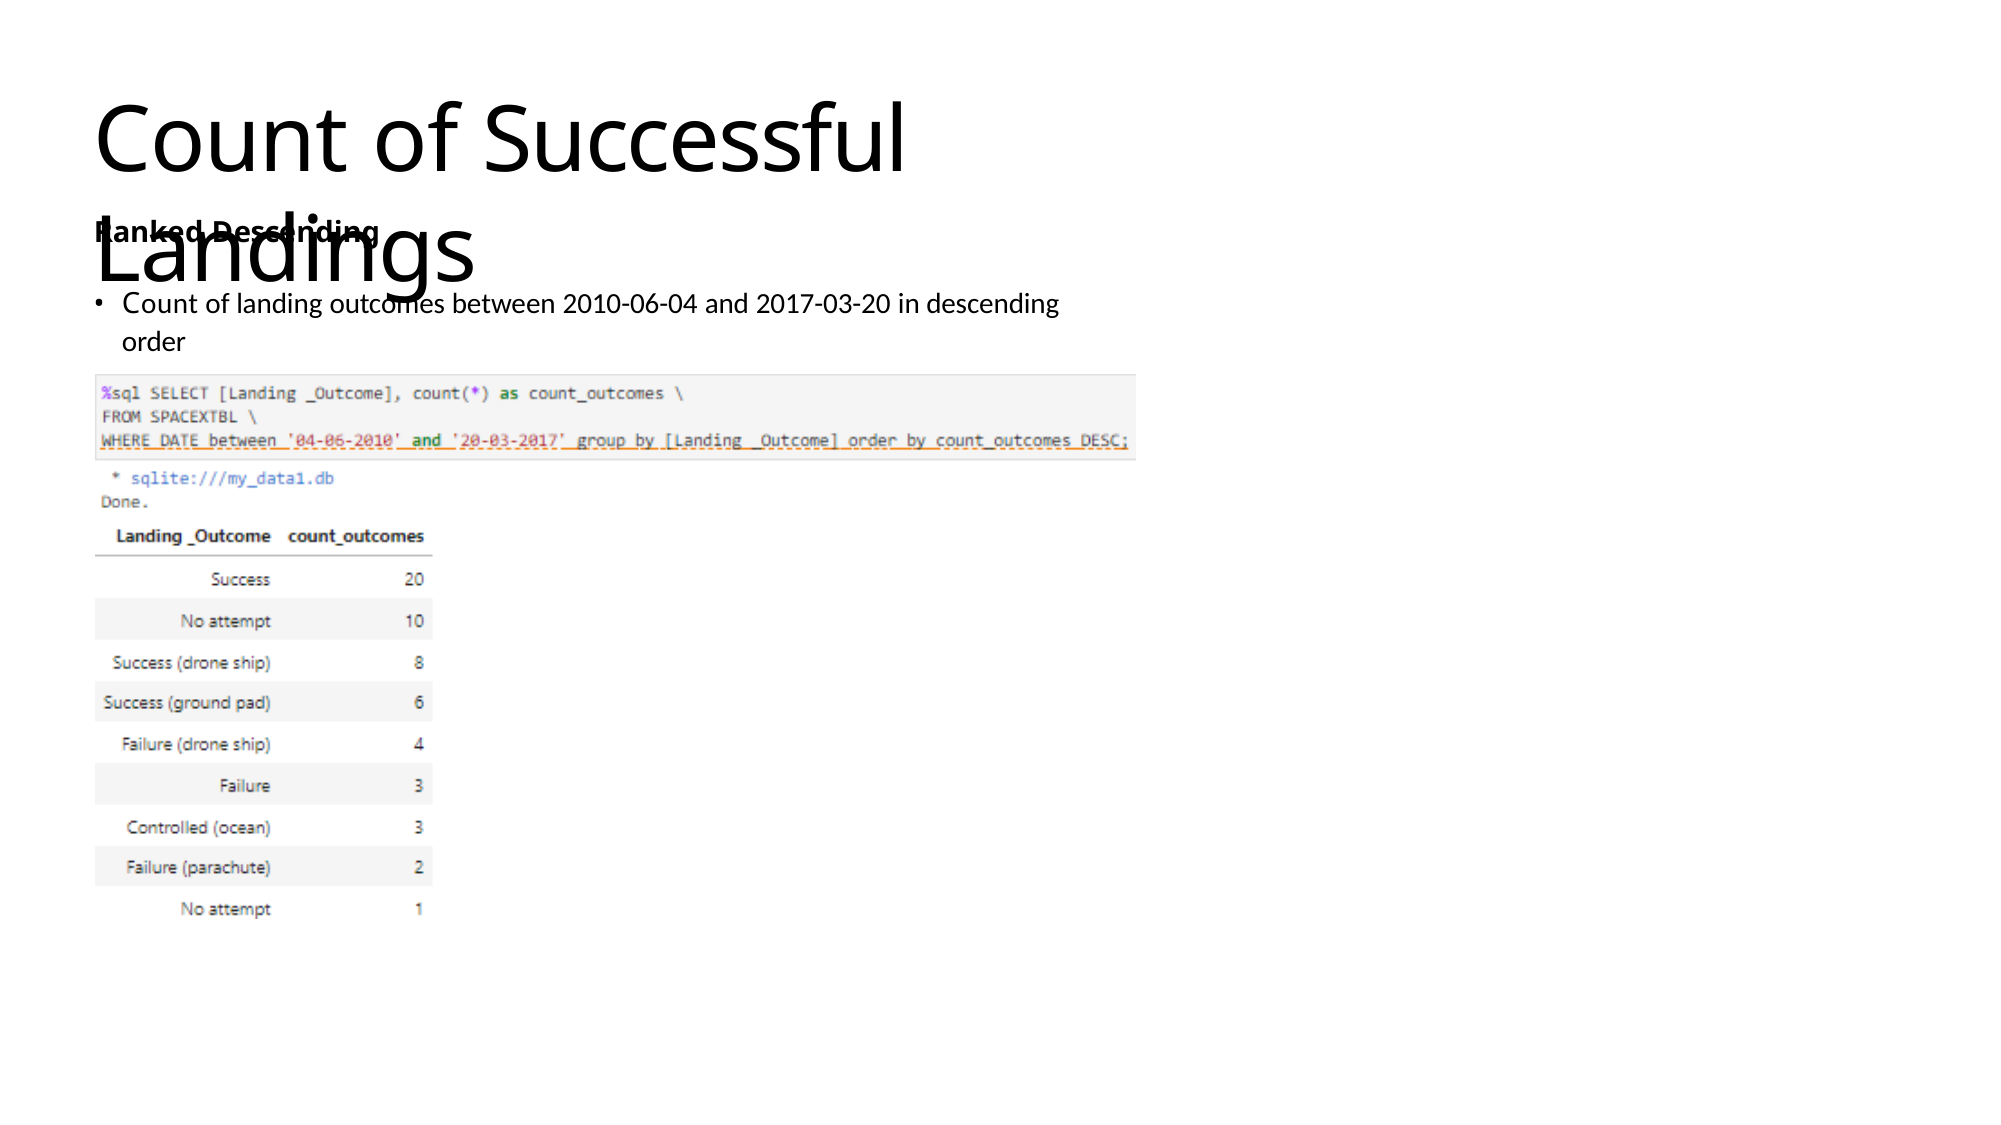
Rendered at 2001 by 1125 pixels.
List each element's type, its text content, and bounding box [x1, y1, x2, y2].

picture [95, 374, 1136, 919]
text_box Ranked Descending Count of landing outcomes between 2010-06-04 and 2017-03-20 in descending order [91, 210, 1068, 358]
title Count of Successful Landings [91, 77, 1271, 300]
